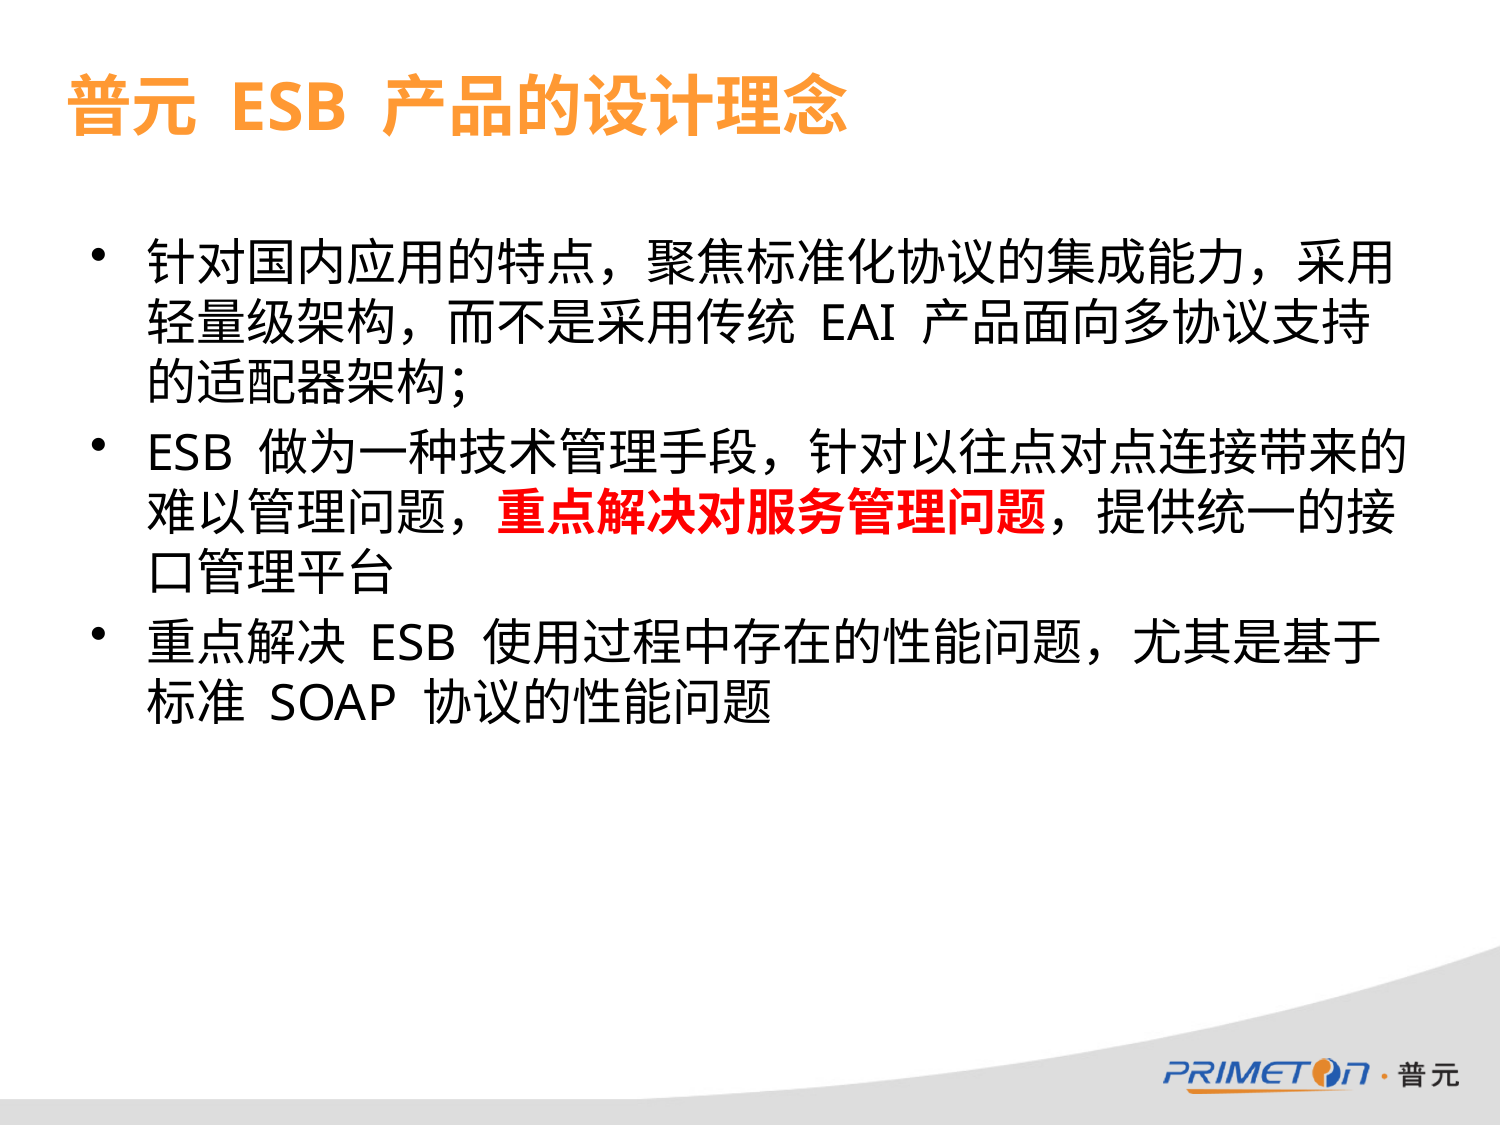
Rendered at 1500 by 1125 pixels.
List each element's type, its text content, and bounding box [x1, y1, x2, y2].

picture [0, 288, 1500, 1125]
title 普元 ESB 产品的设计理念 [49, 57, 1463, 151]
list 针对国内应用的特点，聚焦标准化协议的集成能力，采用轻量级架构，而不是采用传统 EAI 产品面向多协议支持的适配器架构； ESB 做为一种技术管理手段，针对以往点对点连接带来的难以管理问题，重点解决对服务管理问题，提供统一的接口管理平台 重点解决 ESB 使用过程中存在的性能问题，尤其是基于标准 SOAP 协议的性能问题 [74, 222, 1426, 1006]
